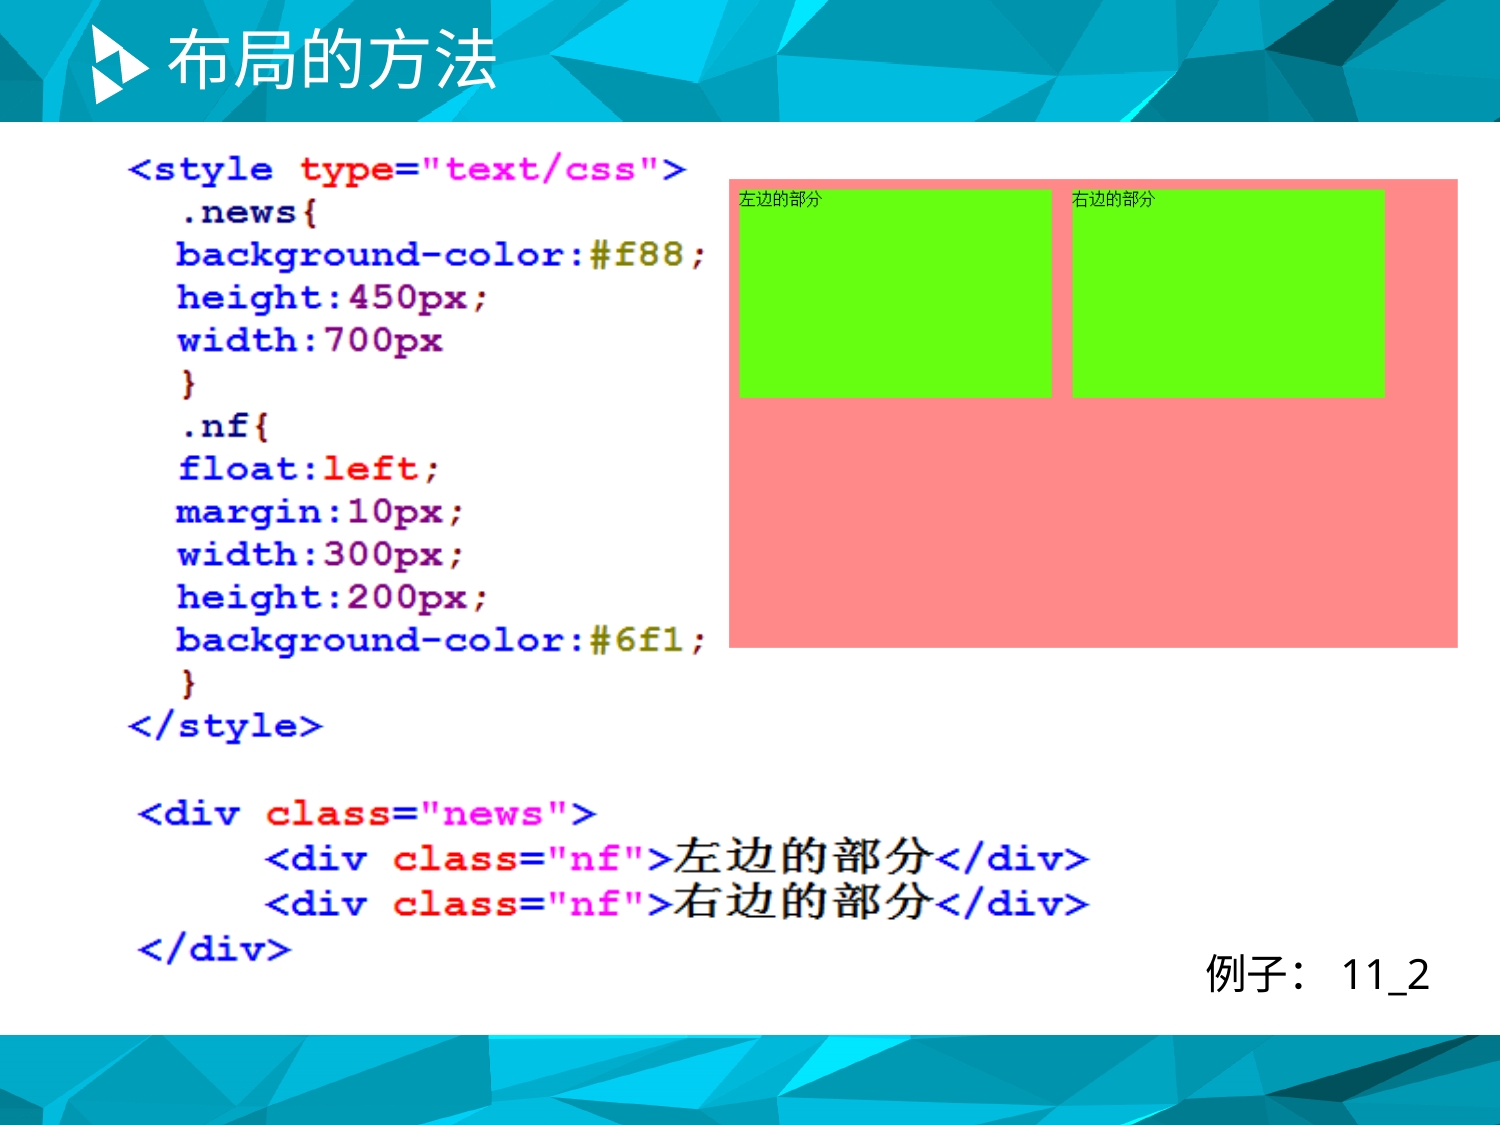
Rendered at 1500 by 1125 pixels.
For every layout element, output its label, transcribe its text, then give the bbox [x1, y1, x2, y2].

picture [0, 1035, 1500, 1125]
text_box 例子：11_2 [1190, 940, 1446, 1006]
picture [112, 145, 1463, 752]
picture [0, 0, 1500, 122]
title 布局的方法 [151, 11, 1446, 115]
picture [74, 794, 1120, 977]
